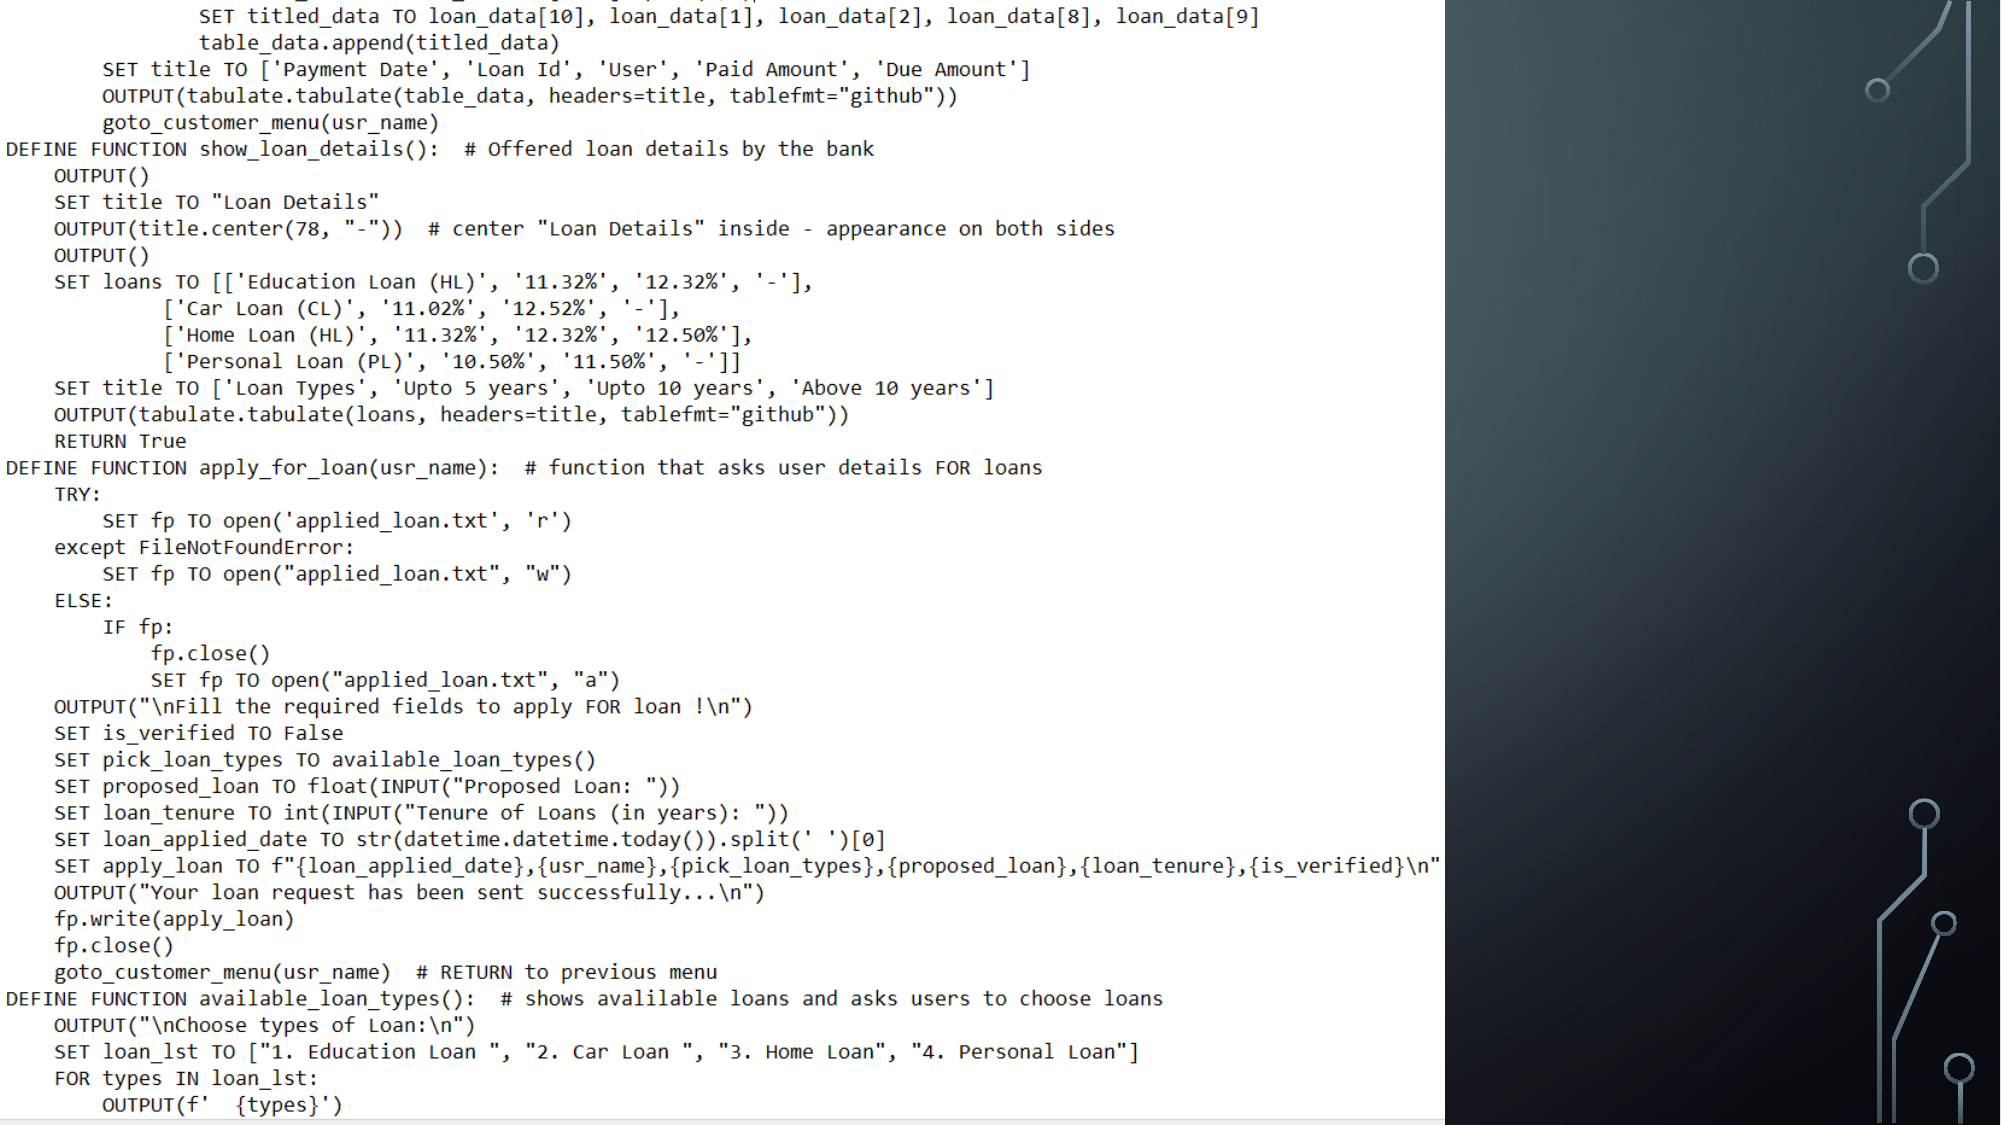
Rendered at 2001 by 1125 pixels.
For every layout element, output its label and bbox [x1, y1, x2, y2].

picture [0, 0, 1445, 1125]
